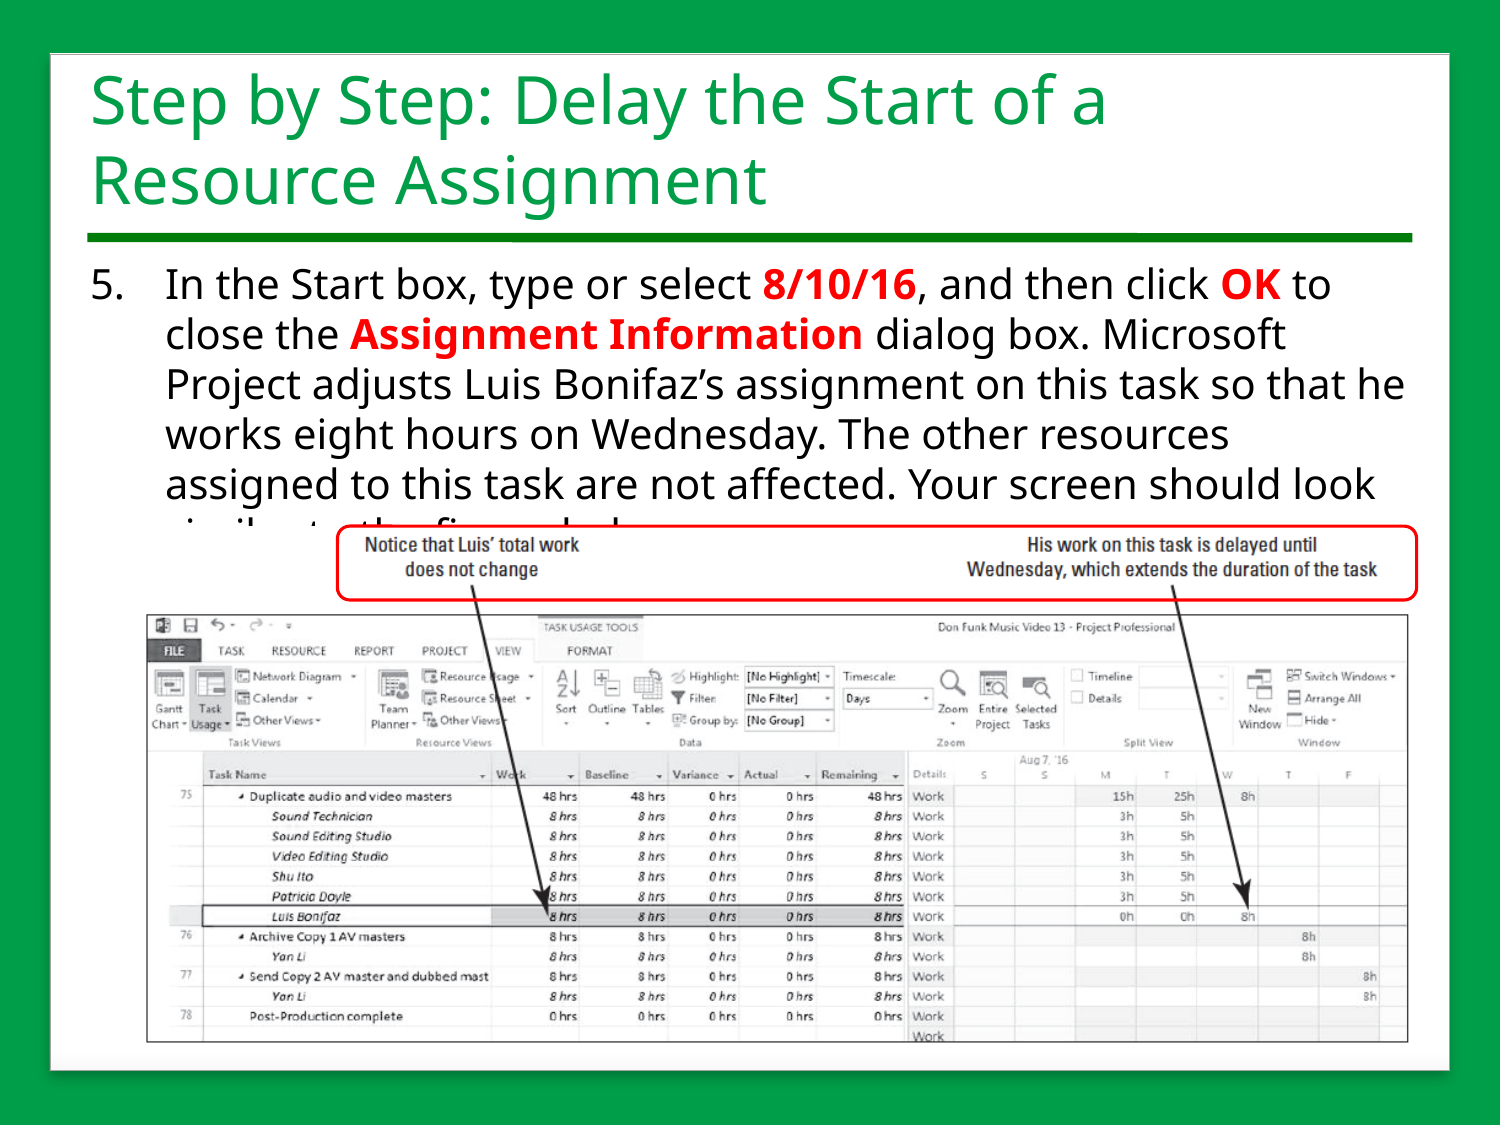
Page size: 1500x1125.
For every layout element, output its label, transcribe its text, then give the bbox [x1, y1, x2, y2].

title Step by Step: Delay the Start of a Resource Assignment [74, 74, 1426, 226]
picture [133, 525, 1417, 1051]
list 5. In the Start box, type or select 8/10/16, and then click OK to close the Assignment Information dialog box. Microsoft Project adjusts Luis Bonifaz’s assignment on this task so that he works eight hours on Wednesday. The other resources assigned to this task are not affected. Your screen should look similar to the figure below. [75, 249, 1425, 1063]
